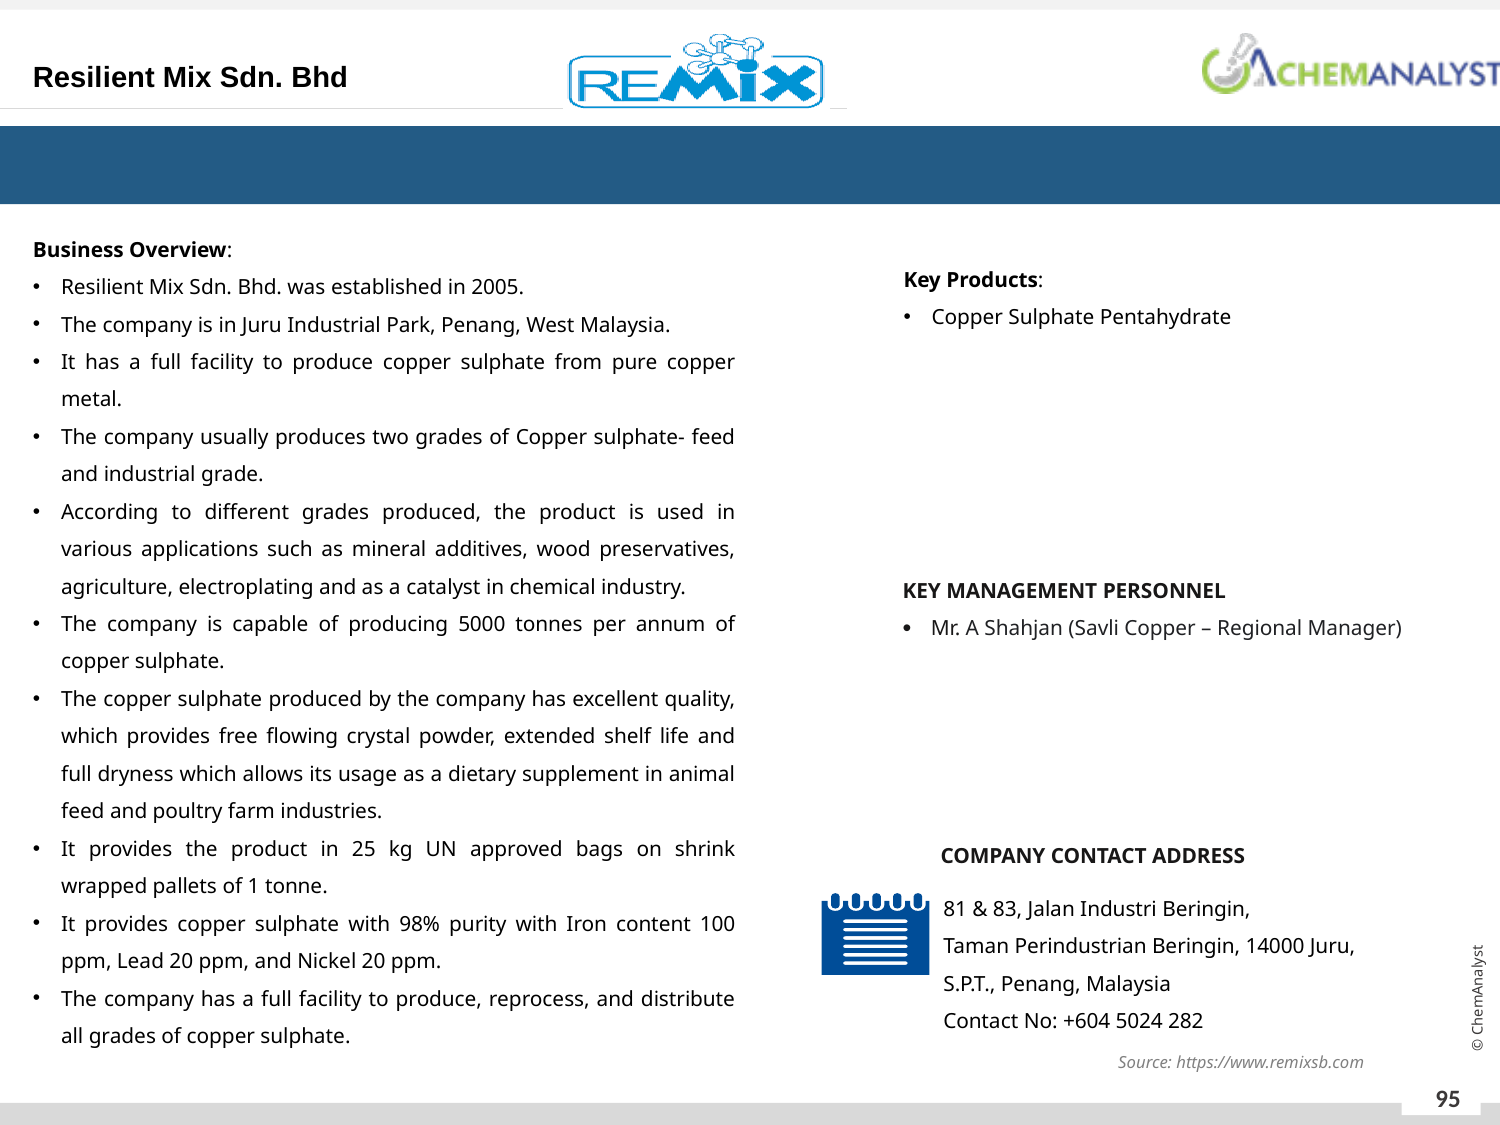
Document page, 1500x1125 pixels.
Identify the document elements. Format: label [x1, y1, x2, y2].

text_box [820, 813, 1482, 1080]
text_box [17, 215, 751, 1120]
picture [563, 33, 830, 113]
text_box [17, 39, 512, 117]
text_box [0, 125, 1500, 205]
picture [1202, 33, 1500, 94]
text_box [888, 246, 1482, 688]
